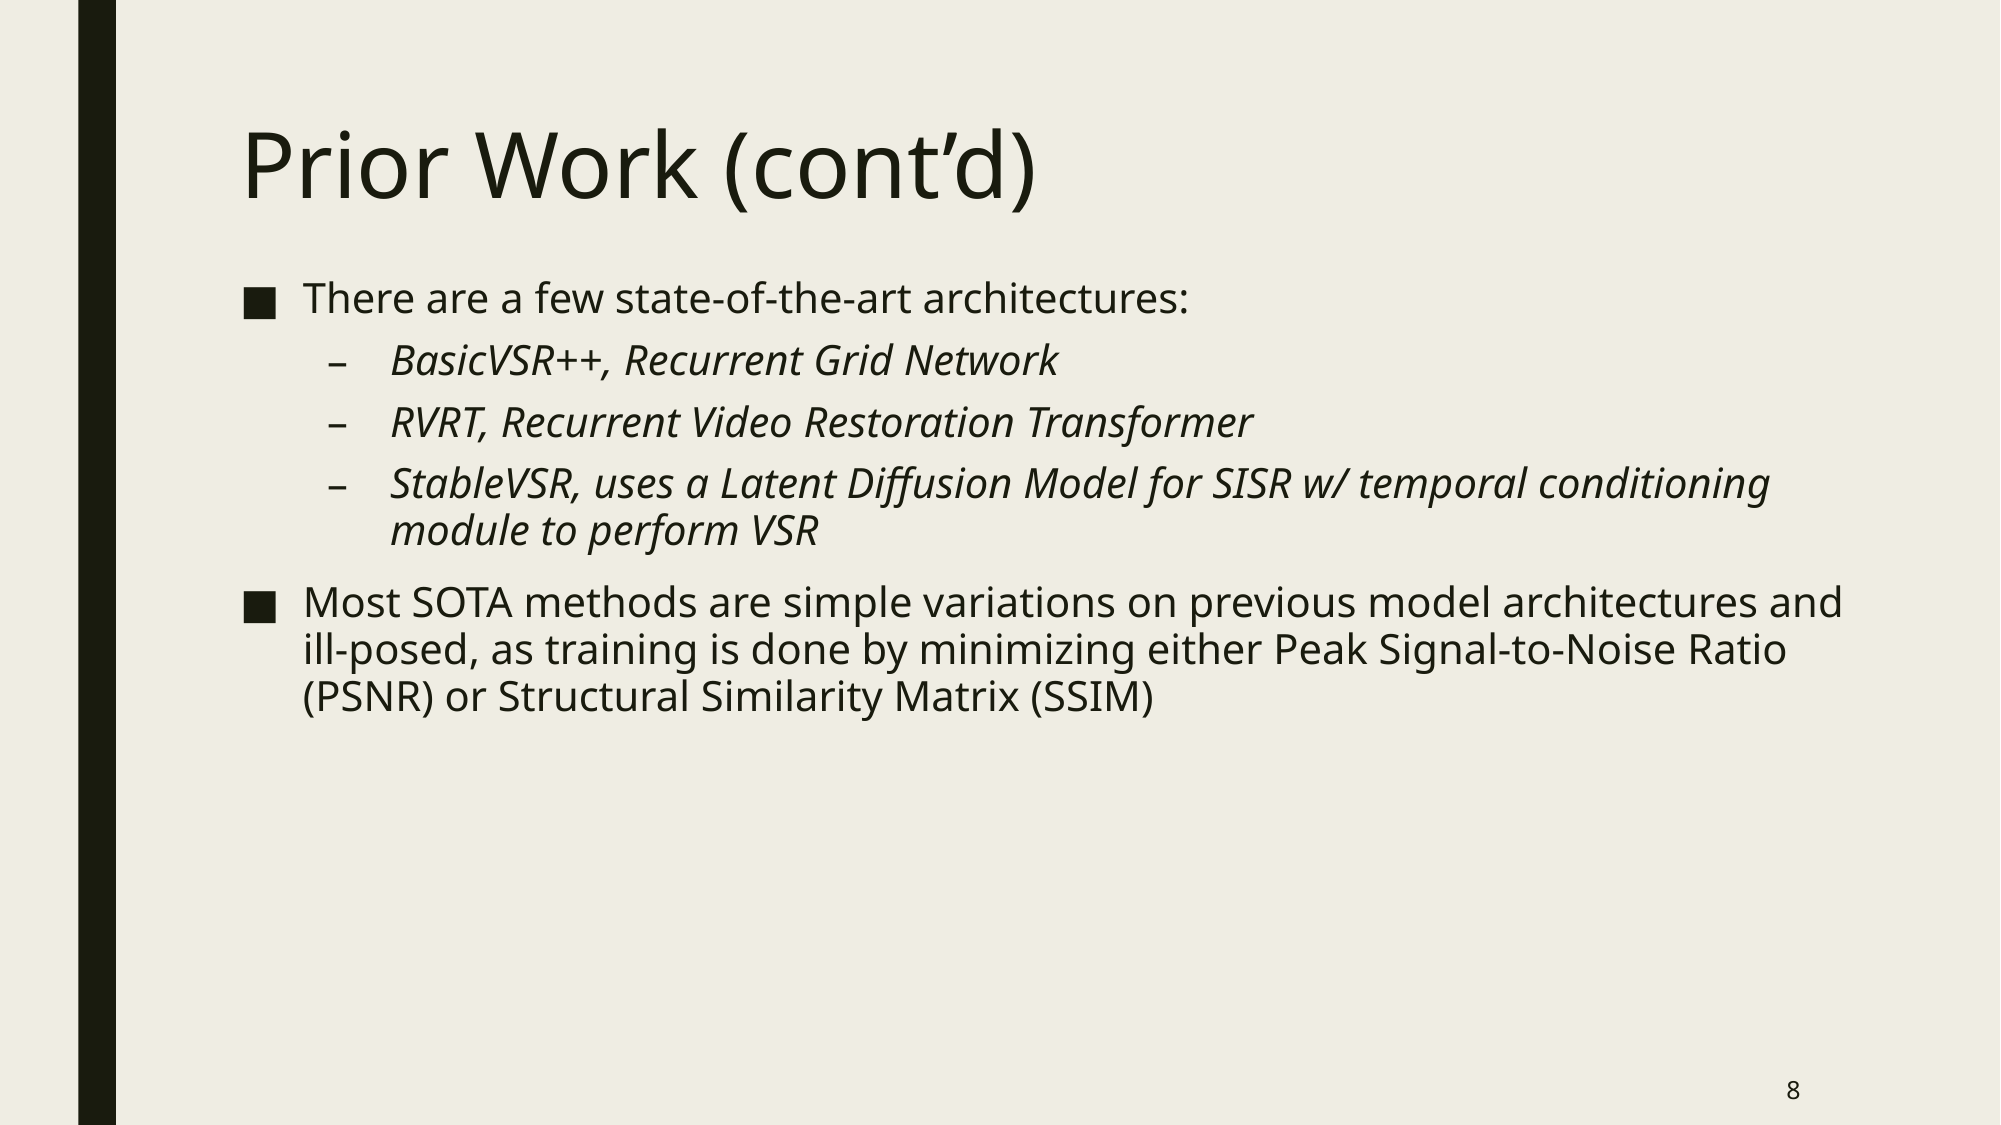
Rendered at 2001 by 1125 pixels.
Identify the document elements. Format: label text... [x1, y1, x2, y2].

slide_number 8 [1553, 1058, 1816, 1125]
list There are a few state-of-the-art architectures: BasicVSR++, Recurrent Grid Network RVRT, Recurrent Video Restoration Transformer StableVSR, uses a Latent Diffusion Model for SISR w/ temporal conditioning module to perform VSR Most SOTA methods are simple variations on previous model architectures and ill-posed, as training is done by minimizing either Peak Signal-to-Noise Ratio (PSNR) or Structural Similarity Matrix (SSIM) [225, 268, 1877, 857]
title Prior Work (cont’d) [225, 112, 1800, 268]
